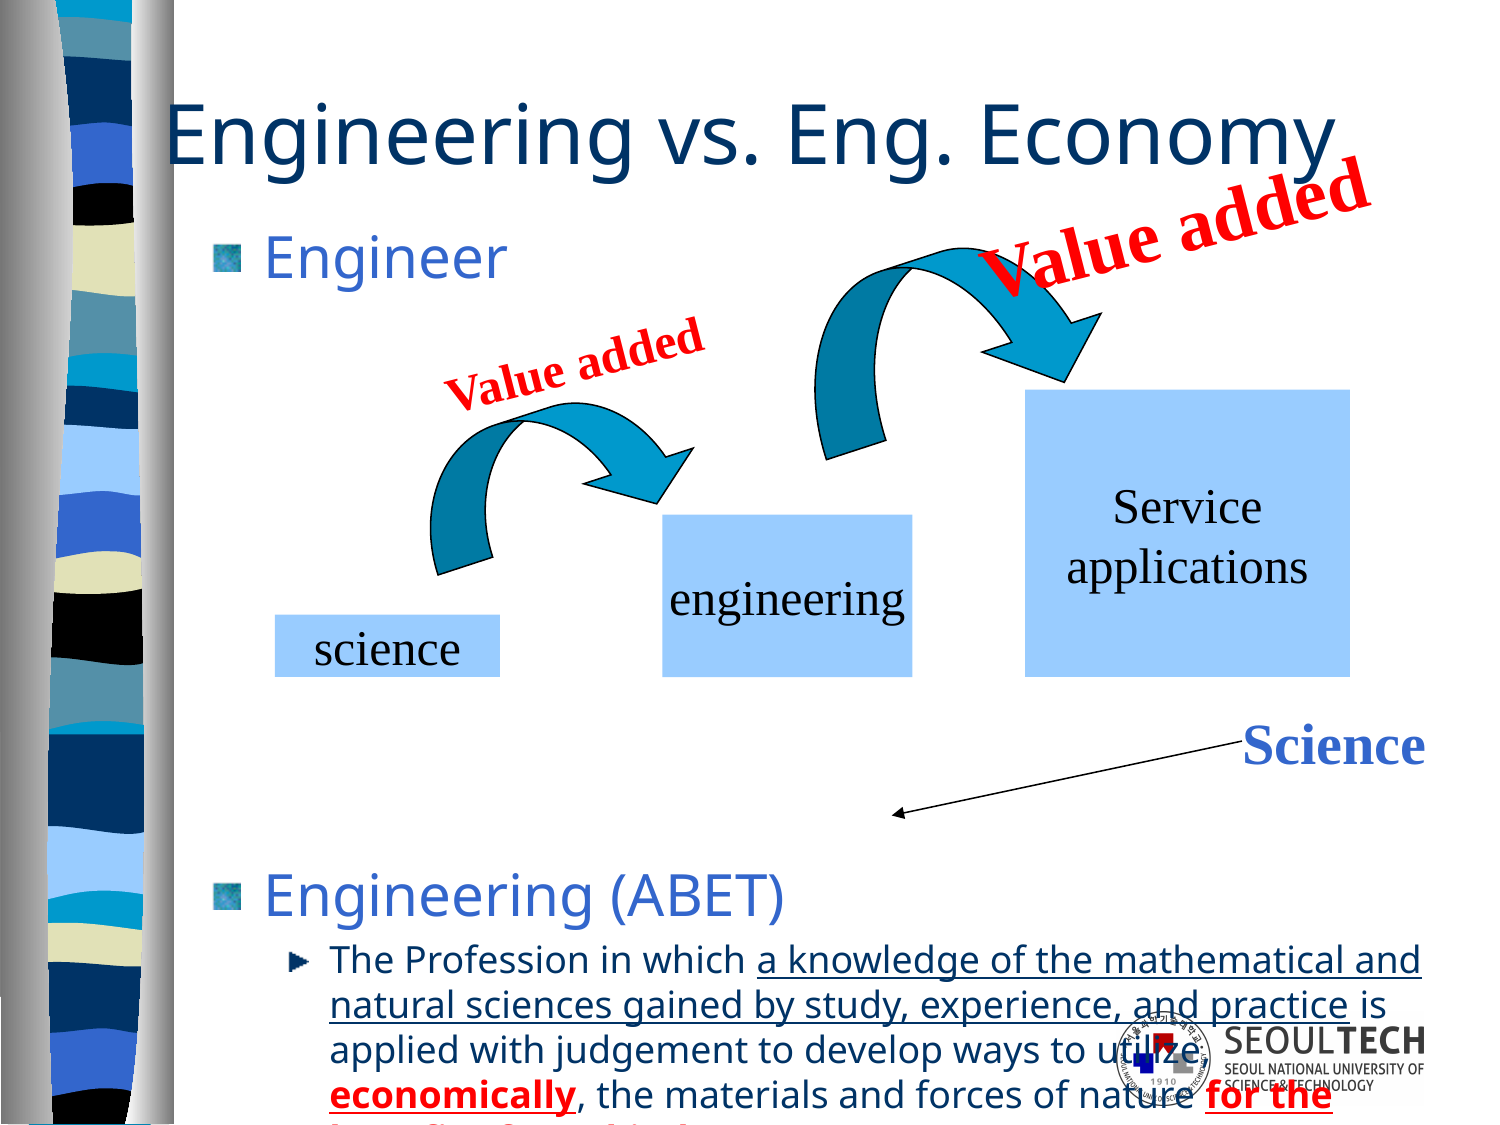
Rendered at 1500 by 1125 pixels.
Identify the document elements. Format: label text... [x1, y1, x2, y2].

text_box engineering [662, 514, 913, 678]
text_box [430, 403, 694, 575]
text_box Value added [422, 289, 726, 435]
text_box [891, 744, 1227, 819]
title Engineering vs. Eng. Economy [147, 74, 1483, 188]
text_box Science [1227, 698, 1442, 784]
text_box science [274, 614, 500, 677]
text_box [982, 308, 1101, 383]
list Engineer Engineering (ABET) The Profession in which a knowledge of the mathematical and natural sciences gained by study, experience, and practice is applied with judgement to develop ways to utilize, economically, the materials and forces of nature for the benefit of mankind [192, 212, 1483, 1036]
picture [207, 238, 241, 272]
text_box Service applications [1025, 389, 1350, 677]
text_box [814, 248, 972, 460]
picture [207, 877, 241, 910]
text_box Value added [955, 121, 1393, 328]
picture [282, 945, 309, 972]
picture [1116, 1036, 1424, 1106]
